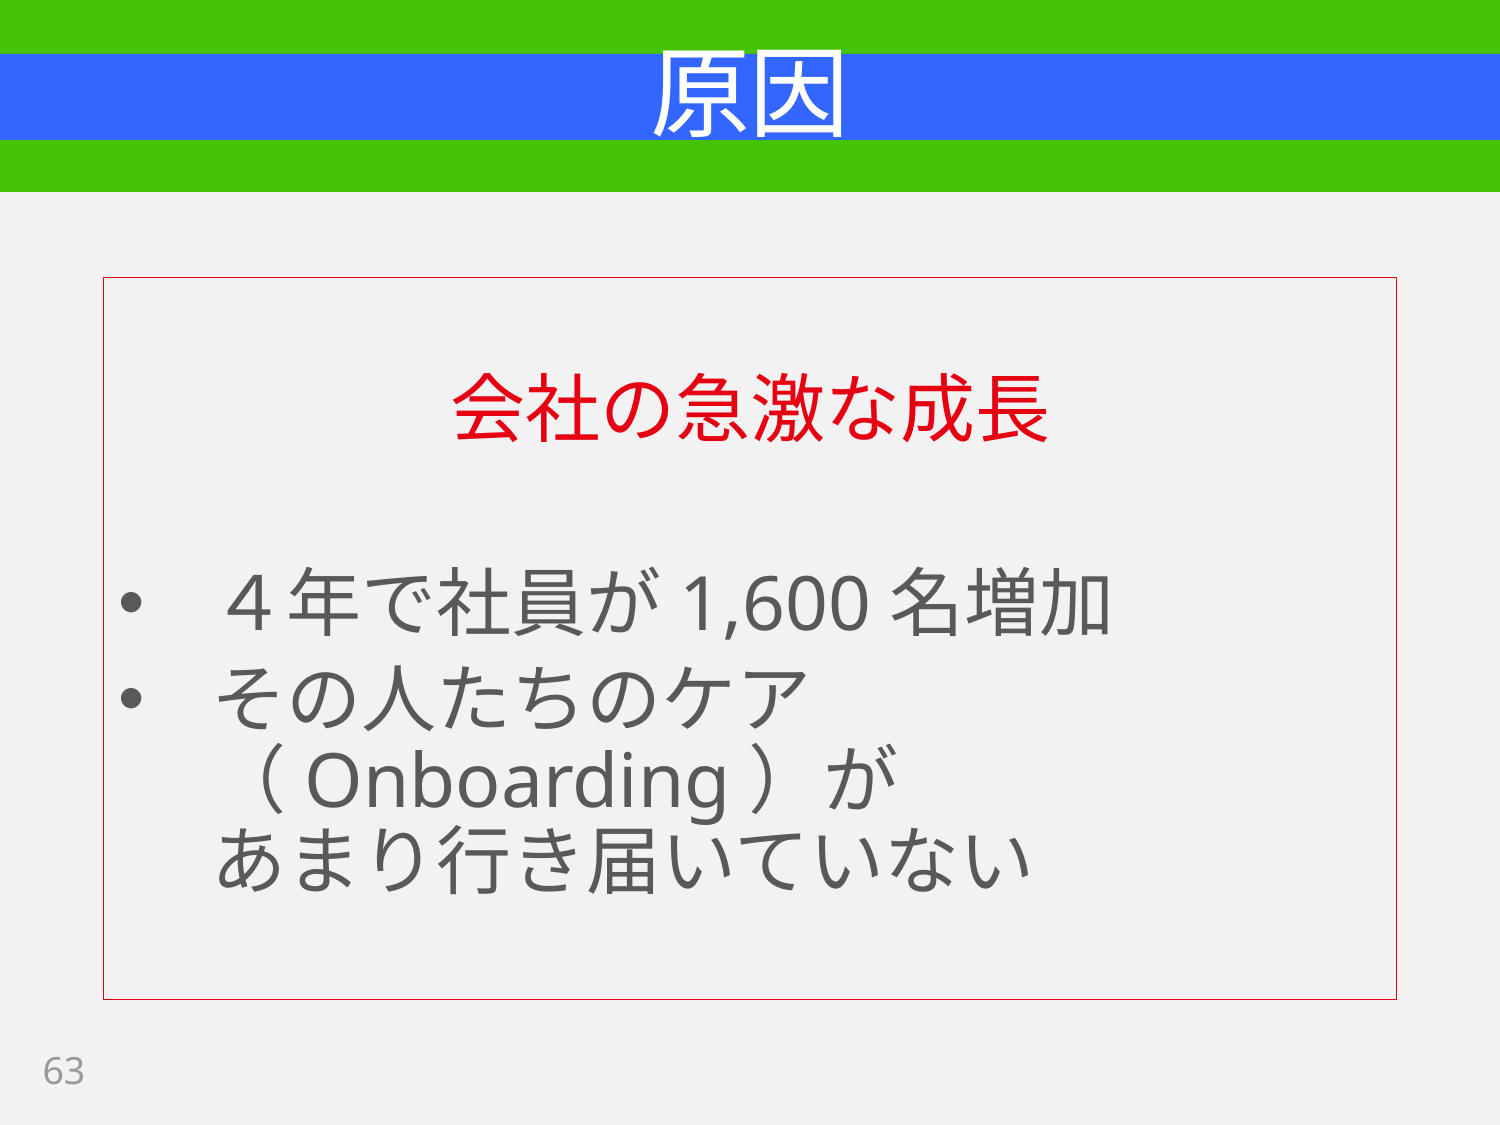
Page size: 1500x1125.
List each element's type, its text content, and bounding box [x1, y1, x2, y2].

title 原因 [0, 53, 1500, 140]
list 会社の急激な成長 ４年で社員が1,600名増加 その人たちのケア（Onboarding）が あまり行き届いていない [103, 277, 1397, 1000]
slide_number 63 [27, 1042, 146, 1102]
